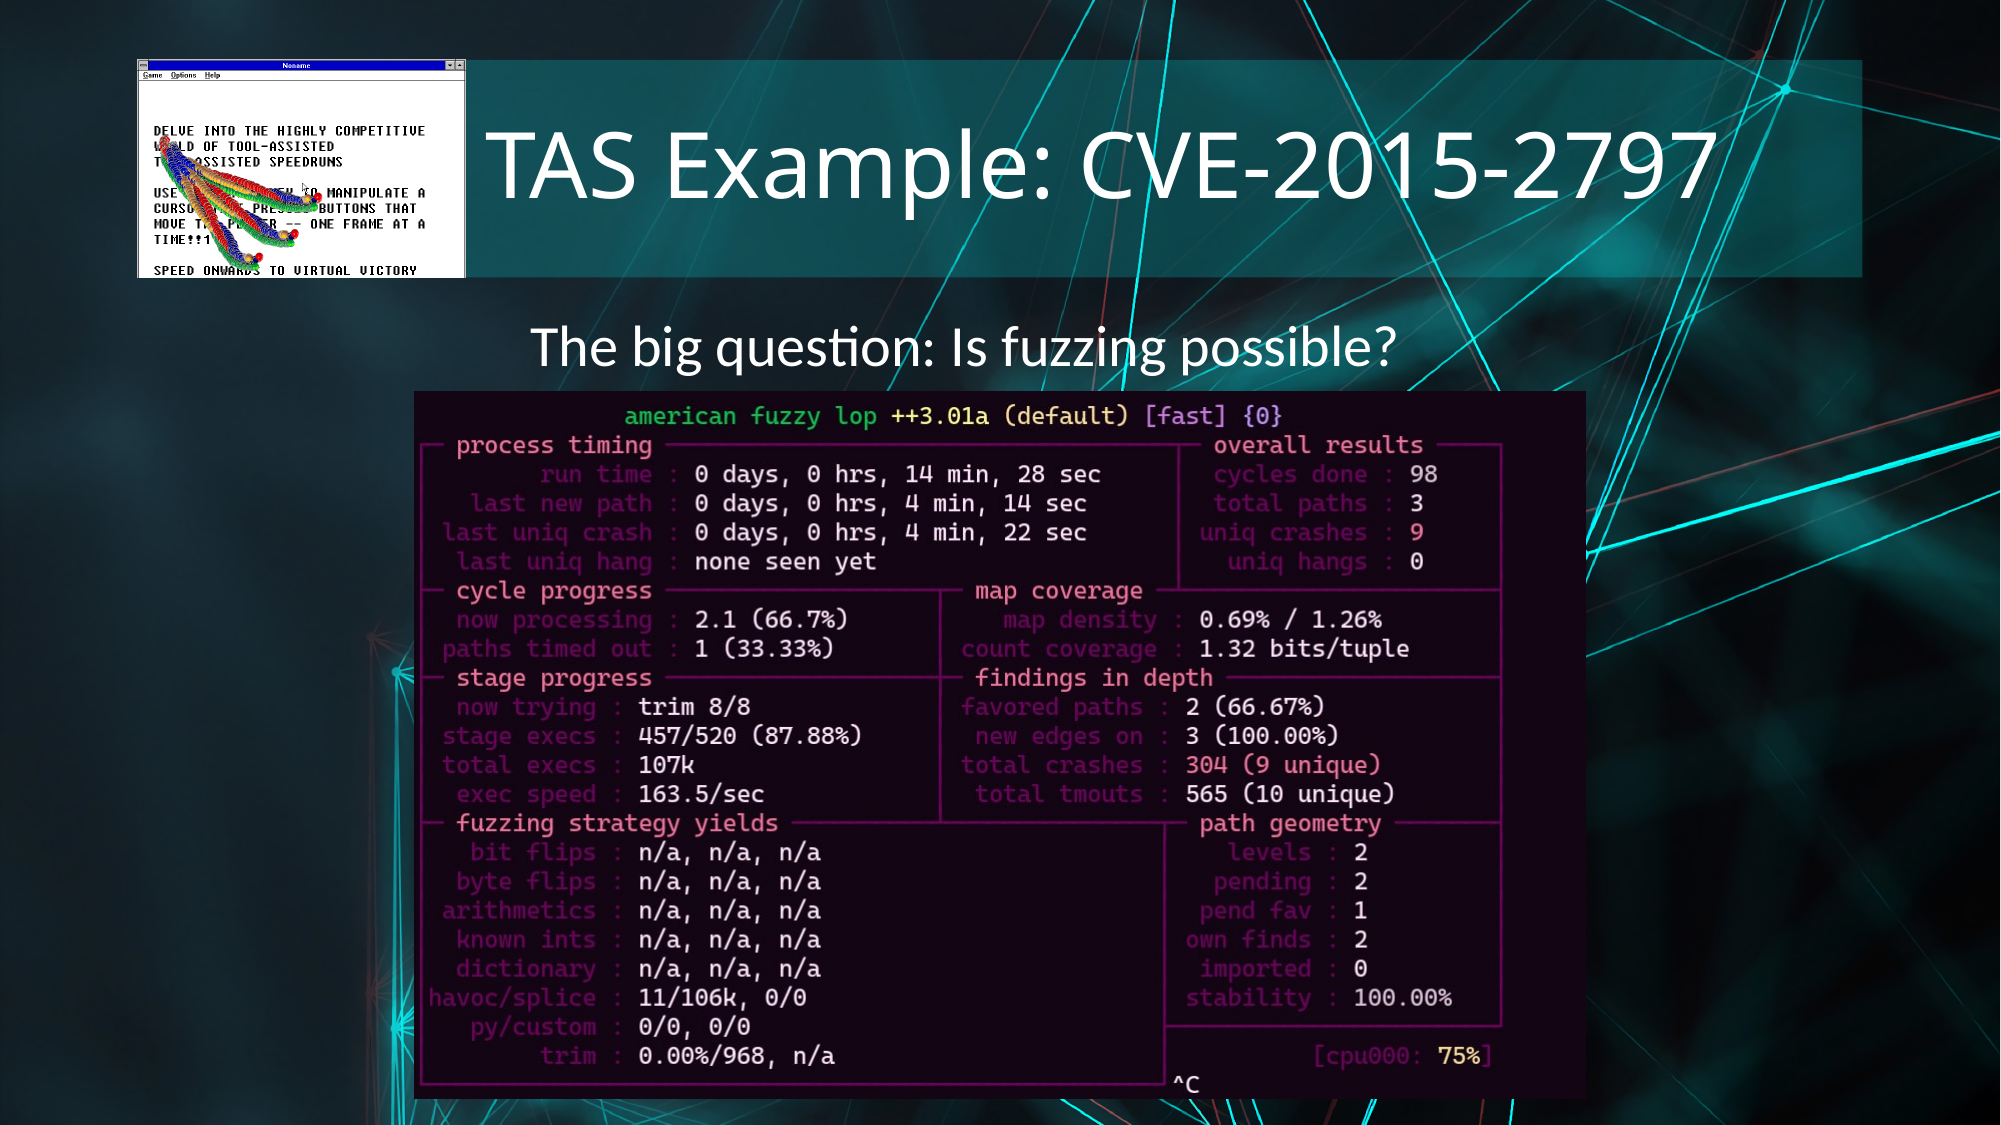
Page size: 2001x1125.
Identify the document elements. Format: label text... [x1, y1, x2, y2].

picture [0, 0, 2001, 1125]
title TAS Example: CVE-2015-2797 [466, 59, 1863, 278]
text_box The big question: Is fuzzing possible? [375, 308, 1555, 444]
